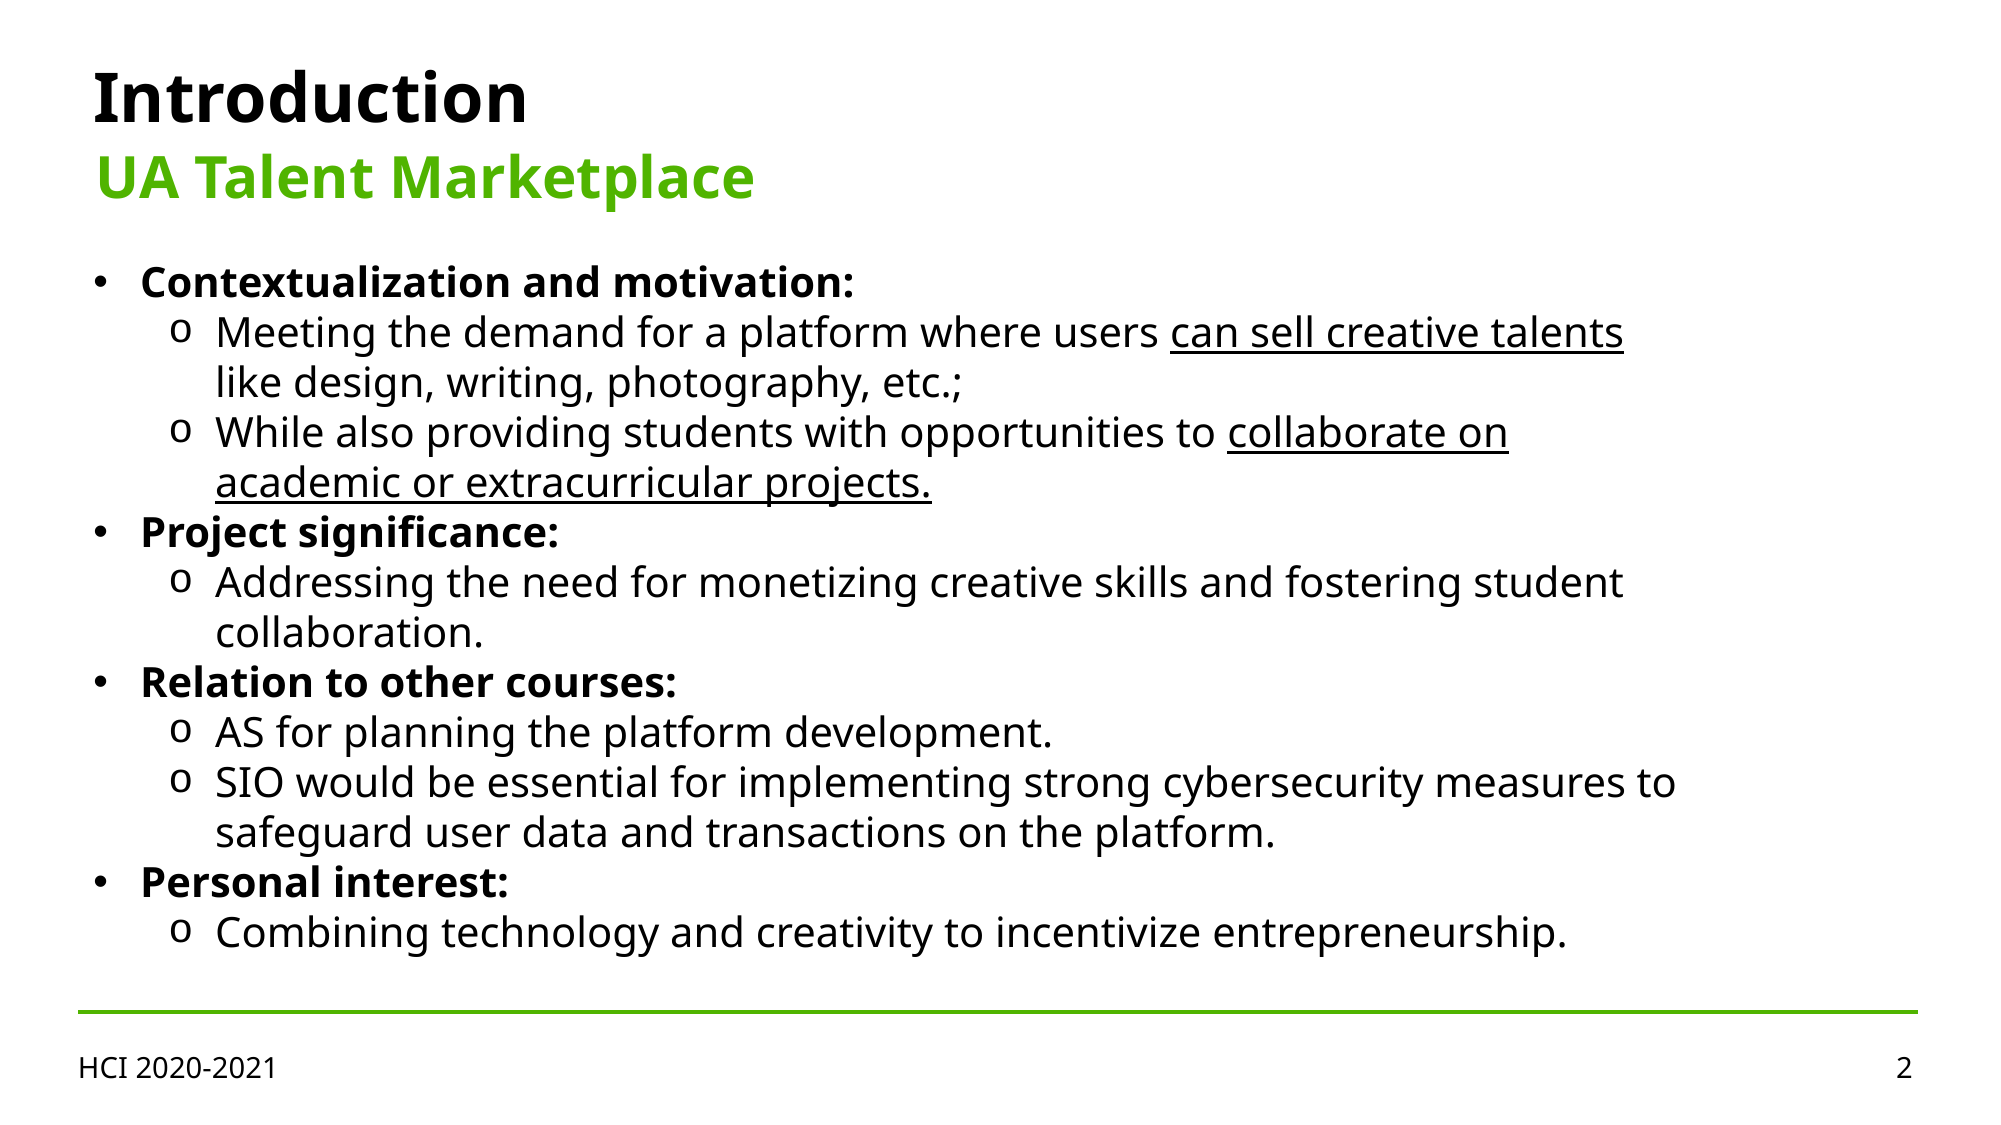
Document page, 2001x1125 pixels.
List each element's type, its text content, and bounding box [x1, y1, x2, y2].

text_box HCI 2020-2021 [63, 1041, 606, 1093]
text_box 2 [1807, 1041, 1928, 1093]
text_box Introduction [78, 54, 1922, 146]
text_box UA Talent Marketplace [95, 140, 1922, 281]
text_box Contextualization and motivation: Meeting the demand for a platform where users can sell creative talents like design, writing, photography, etc.; While also providing students with opportunities to collaborate on academic or extracurricular projects. Project significance: Addressing the need for monetizing creative skills and fostering student collaboration. Relation to other courses: AS for planning the platform development. SIO would be essential for implementing strong cybersecurity measures to safeguard user data and transactions on the platform. Personal interest: Combining technology and creativity to incentivize entrepreneurship. [78, 248, 1707, 1010]
